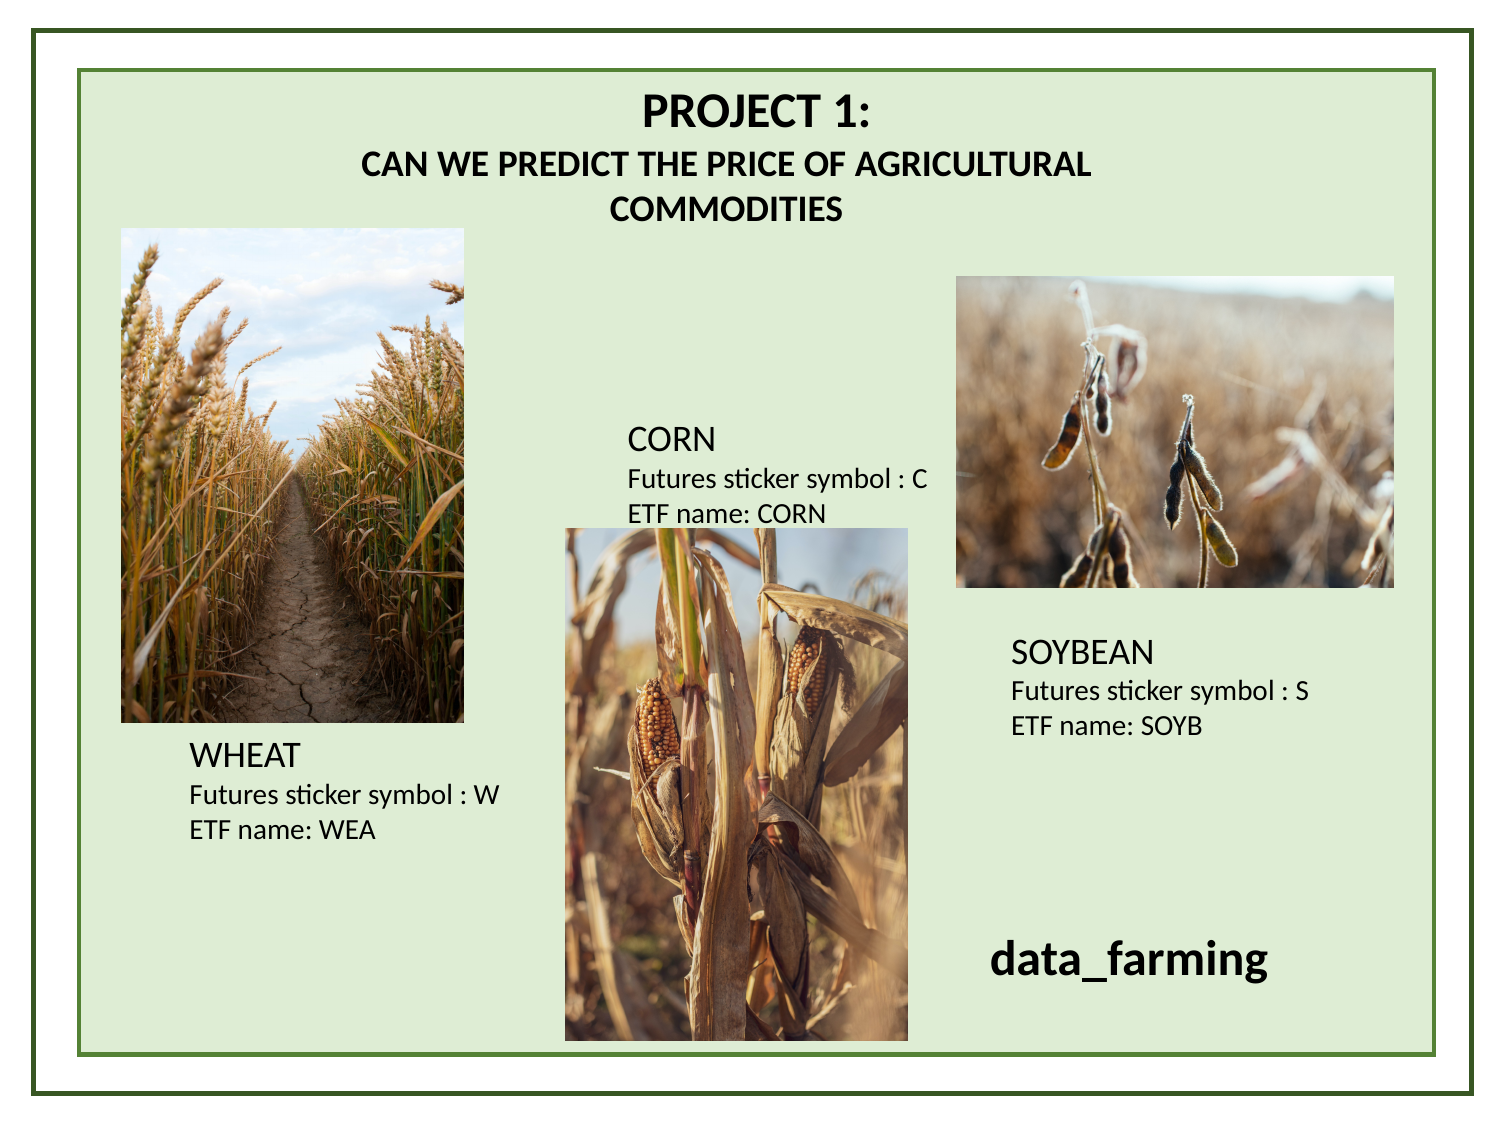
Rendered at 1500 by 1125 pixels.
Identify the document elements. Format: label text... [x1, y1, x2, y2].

text_box WHEAT Futures sticker symbol : W ETF name: WEA [174, 722, 565, 853]
text_box SOYBEAN Futures sticker symbol : S ETF name: SOYB [996, 619, 1435, 749]
text_box data_farming [908, 918, 1379, 993]
text_box PROJECT 1: [506, 69, 1007, 131]
text_box [33, 30, 1473, 1095]
text_box CORN Futures sticker symbol : C ETF name: CORN [612, 406, 955, 537]
picture [955, 276, 1394, 588]
picture [565, 528, 908, 1041]
text_box CAN WE PREDICT THE PRICE OF AGRICULTURAL COMMODITIES [292, 131, 1162, 236]
picture [121, 228, 464, 723]
